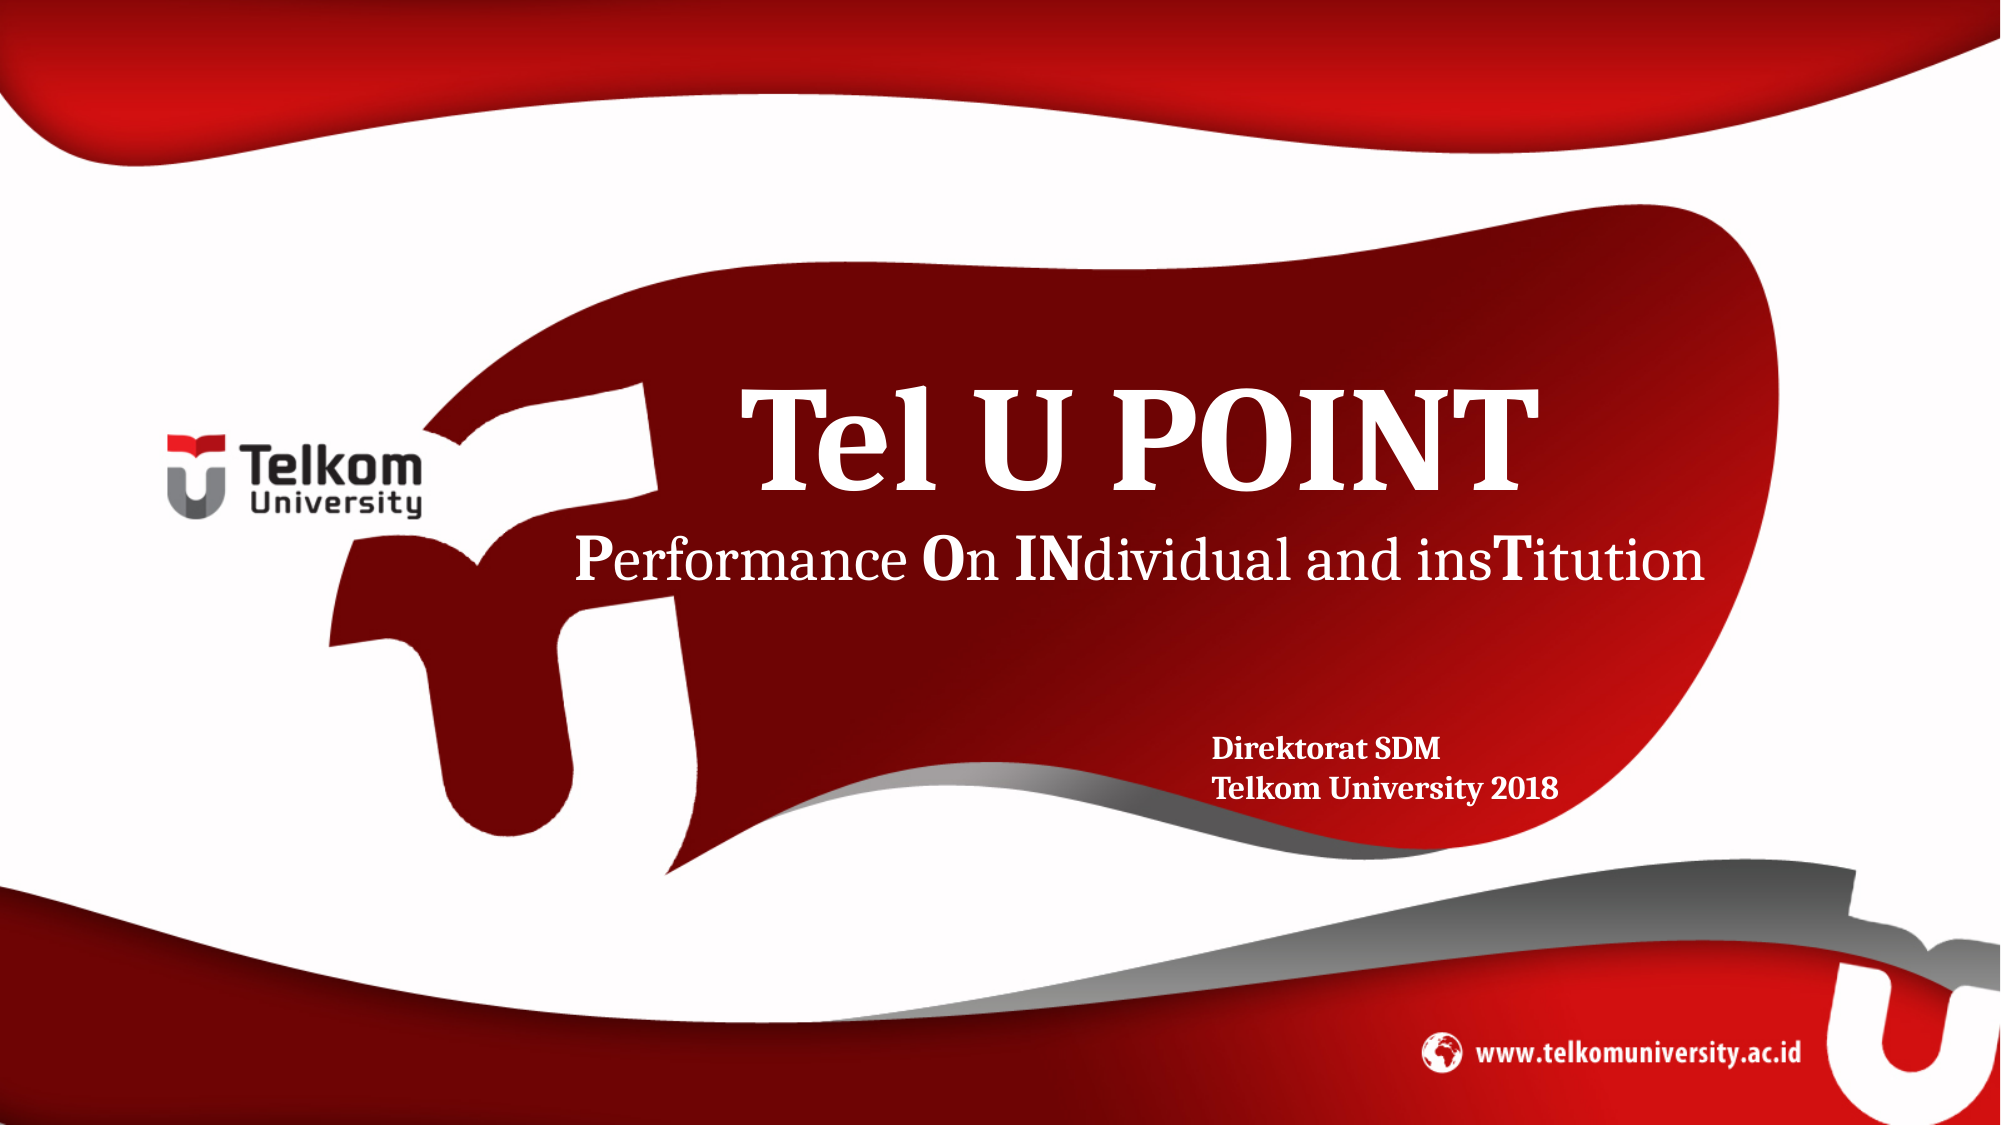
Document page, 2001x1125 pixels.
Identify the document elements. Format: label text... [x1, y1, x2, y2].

picture [0, 0, 2001, 1125]
title Tel U POINT Performance On INdividual and insTitution [483, 311, 1798, 603]
subtitle Direktorat SDM Telkom University 2018 [1196, 718, 2000, 882]
